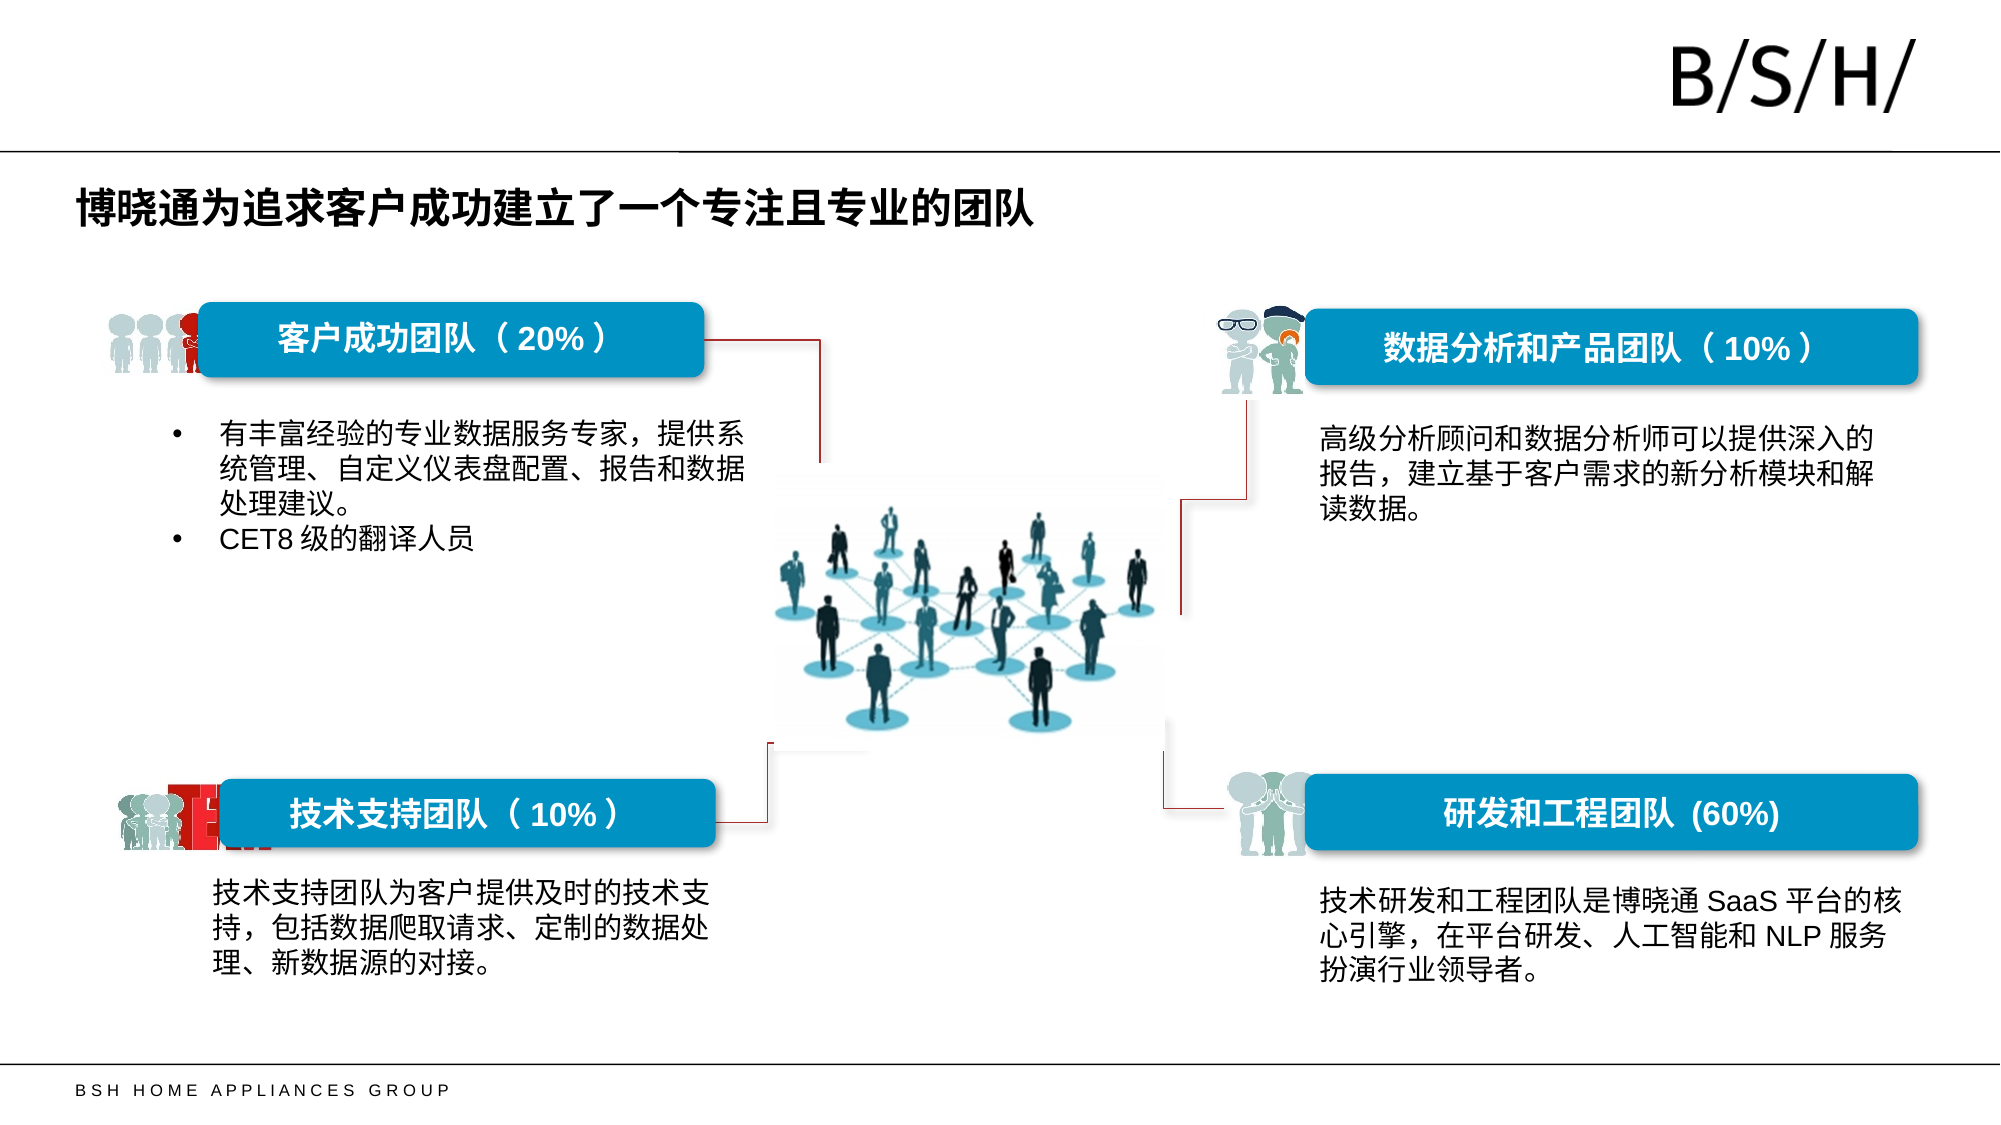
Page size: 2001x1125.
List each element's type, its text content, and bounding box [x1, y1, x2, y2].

picture [1673, 39, 1916, 113]
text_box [99, 299, 1919, 1024]
title 博晓通为追求客户成功建立了一个专注且专业的团队 [75, 182, 1924, 244]
